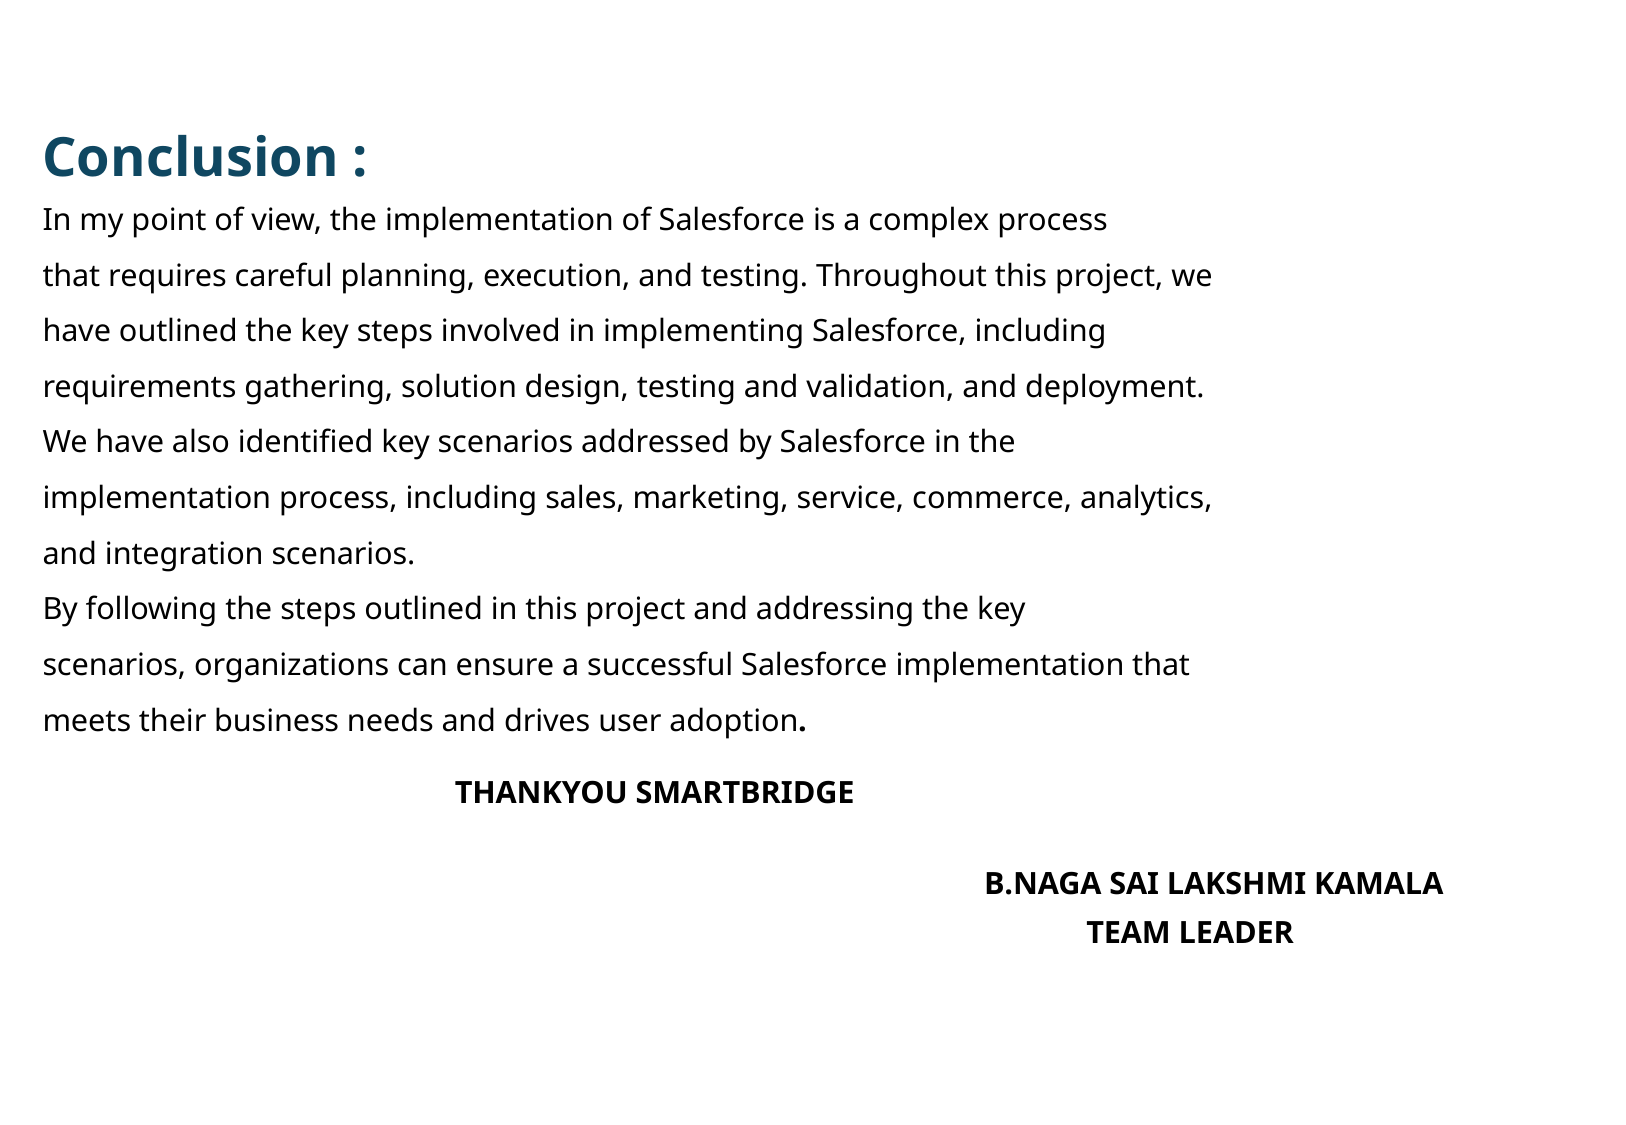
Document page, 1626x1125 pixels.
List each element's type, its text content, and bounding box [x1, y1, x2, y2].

text_box THANKYOU SMARTBRIDGE [440, 765, 1253, 818]
text_box Conclusion : In my point of view, the implementation of Salesforce is a complex process that requires careful planning, execution, and testing. Throughout this project, we have outlined the key steps involved in implementing Salesforce, including requirements gathering, solution design, testing and validation, and deployment. We have also identified key scenarios addressed by Salesforce in the implementation process, including sales, marketing, service, commerce, analytics, and integration scenarios. By following the steps outlined in this project and addressing the key scenarios, organizations can ensure a successful Salesforce implementation that meets their business needs and drives user adoption. [27, 105, 1552, 745]
text_box B.NAGA SAI LAKSHMI KAMALA [961, 856, 1625, 909]
text_box TEAM LEADER [1071, 906, 1625, 958]
